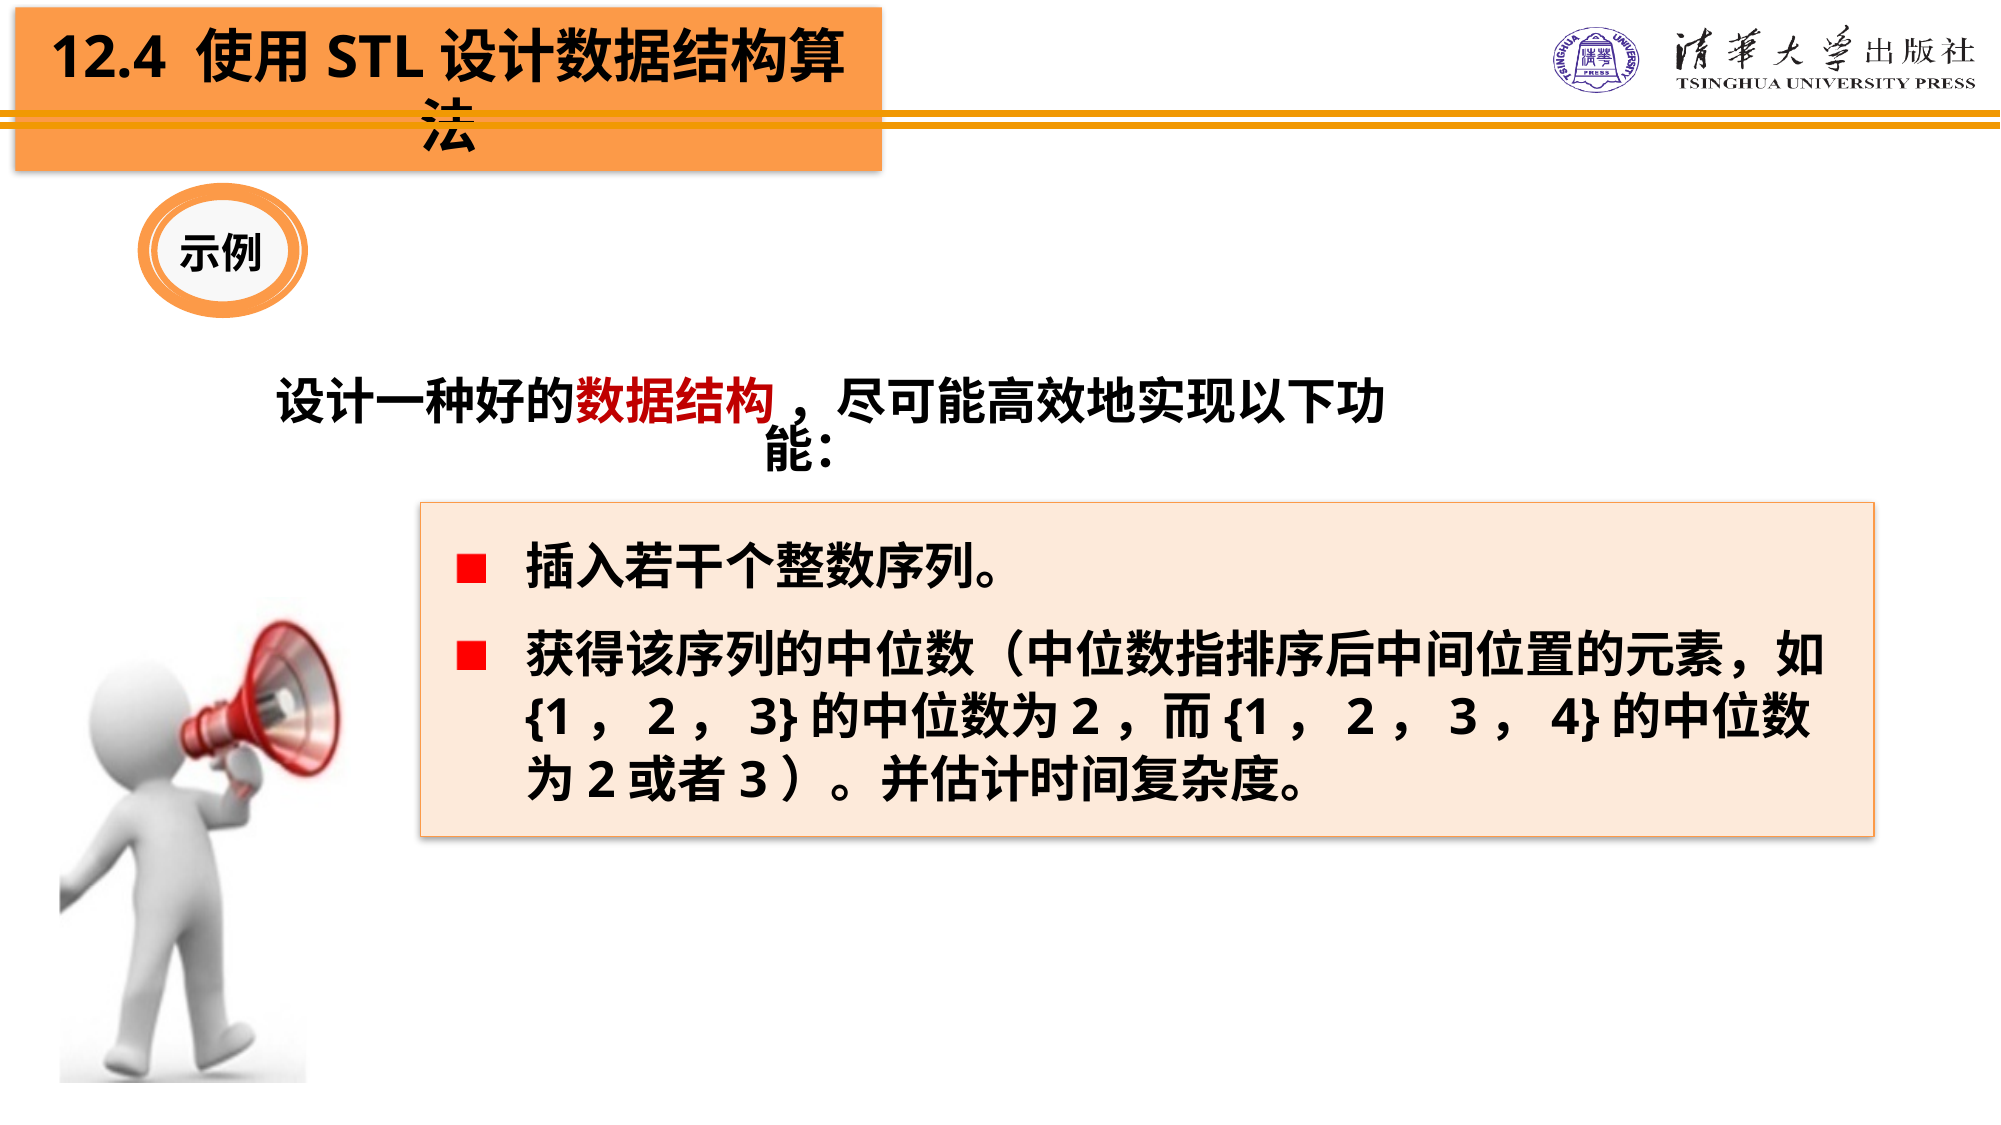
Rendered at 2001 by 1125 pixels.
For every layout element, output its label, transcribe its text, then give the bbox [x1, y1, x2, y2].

picture [450, 547, 486, 583]
picture [1504, 0, 2001, 144]
text_box 插入若干个整数序列。 获得该序列的中位数（中位数指排序后中间位置的元素，如{1，2，3}的中位数为2，而{1，2，3，4}的中位数为2或者3）。并估计时间复杂度。 [420, 502, 1875, 837]
picture [450, 634, 486, 670]
text_box 设计一种好的数据结构 ，尽可能高效地实现以下功能： [184, 373, 1444, 485]
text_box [140, 185, 306, 316]
picture [58, 597, 351, 1083]
